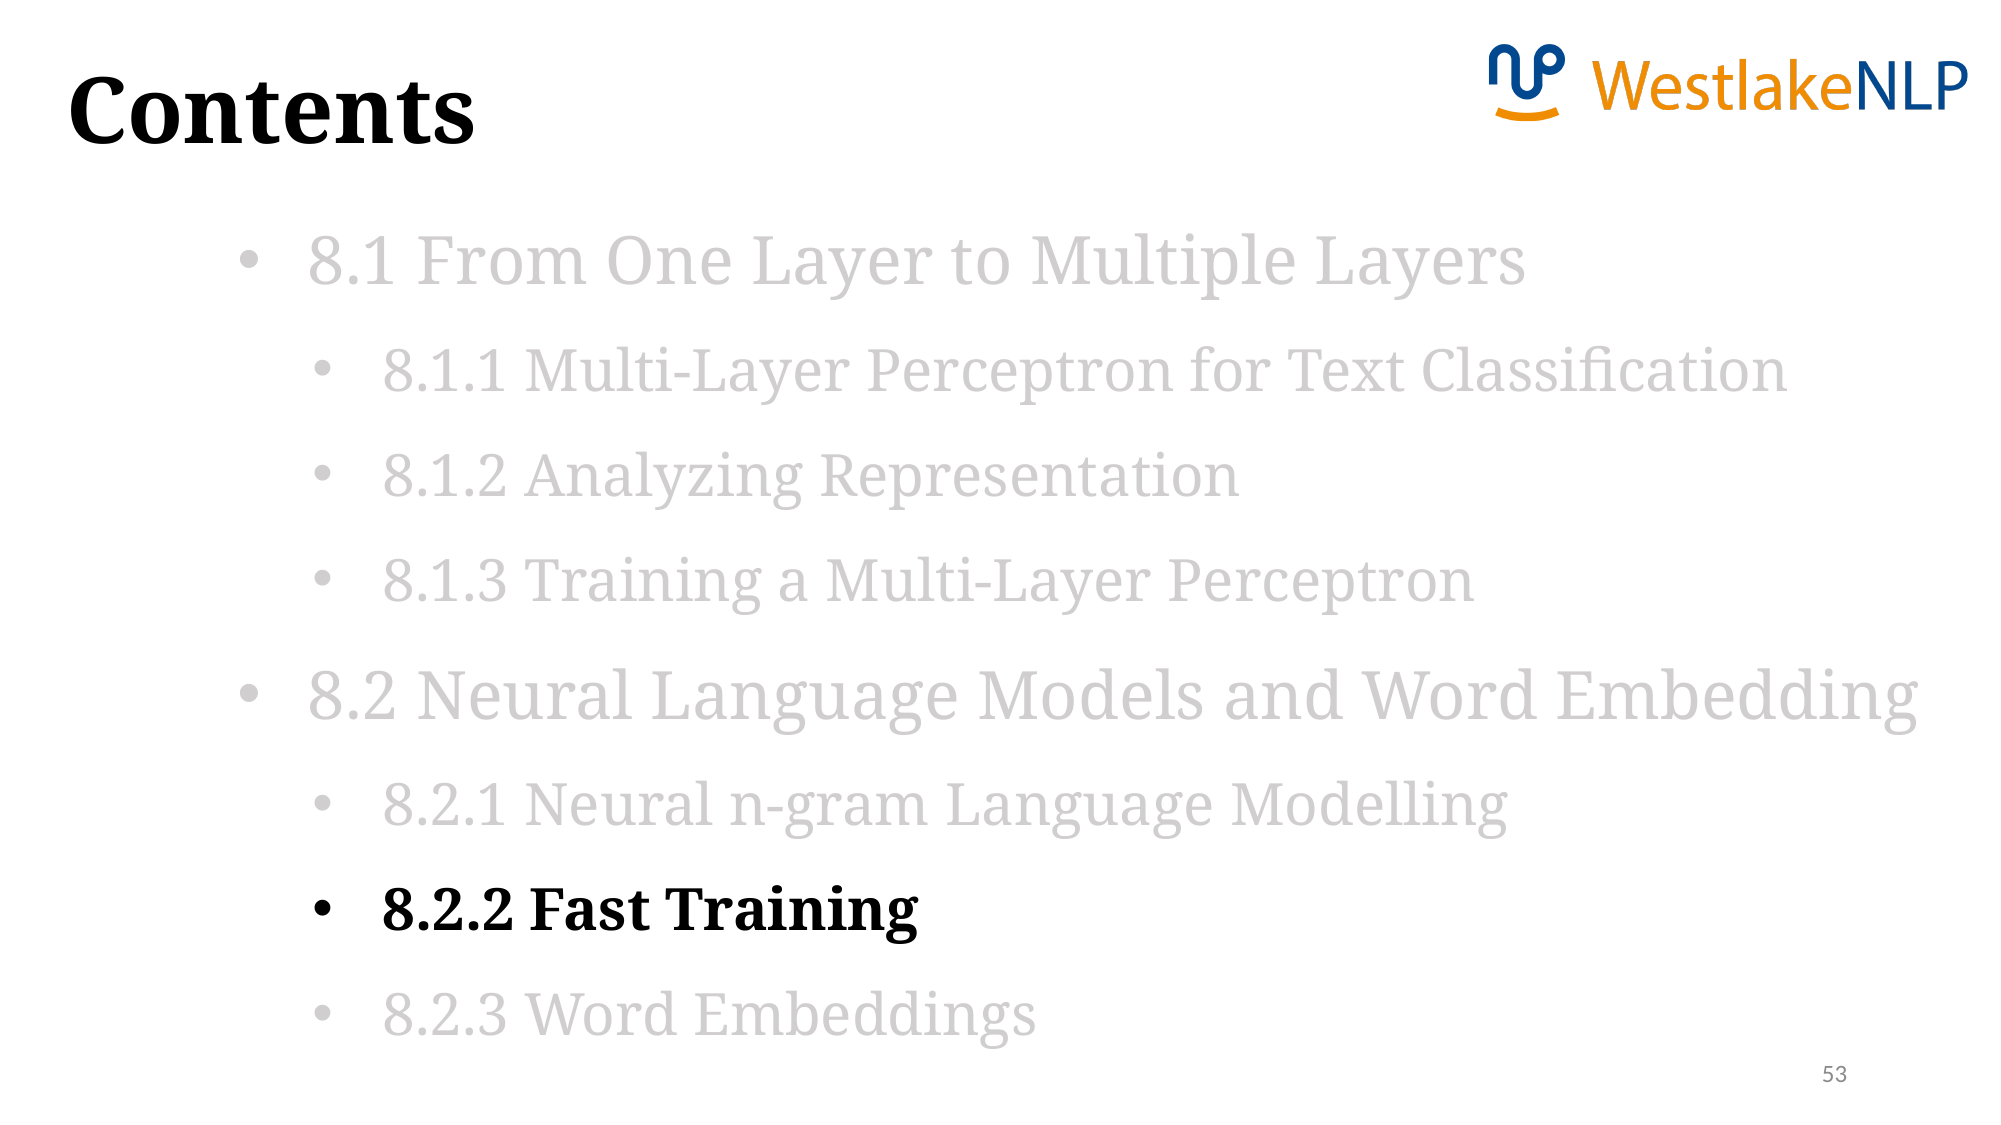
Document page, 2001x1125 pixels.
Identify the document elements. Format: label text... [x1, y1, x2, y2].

slide_number 53 [1412, 1055, 1863, 1103]
picture [1459, 0, 2000, 170]
text_box Contents [51, 44, 552, 169]
text_box 8.1 From One Layer to Multiple Layers 8.1.1 Multi-Layer Perceptron for Text Classification 8.1.2 Analyzing Representation 8.1.3 Training a Multi-Layer Perceptron 8.2 Neural Language Models and Word Embedding 8.2.1 Neural n-gram Language Modelling 8.2.2 Fast Training 8.2.3 Word Embeddings [222, 170, 1935, 1055]
